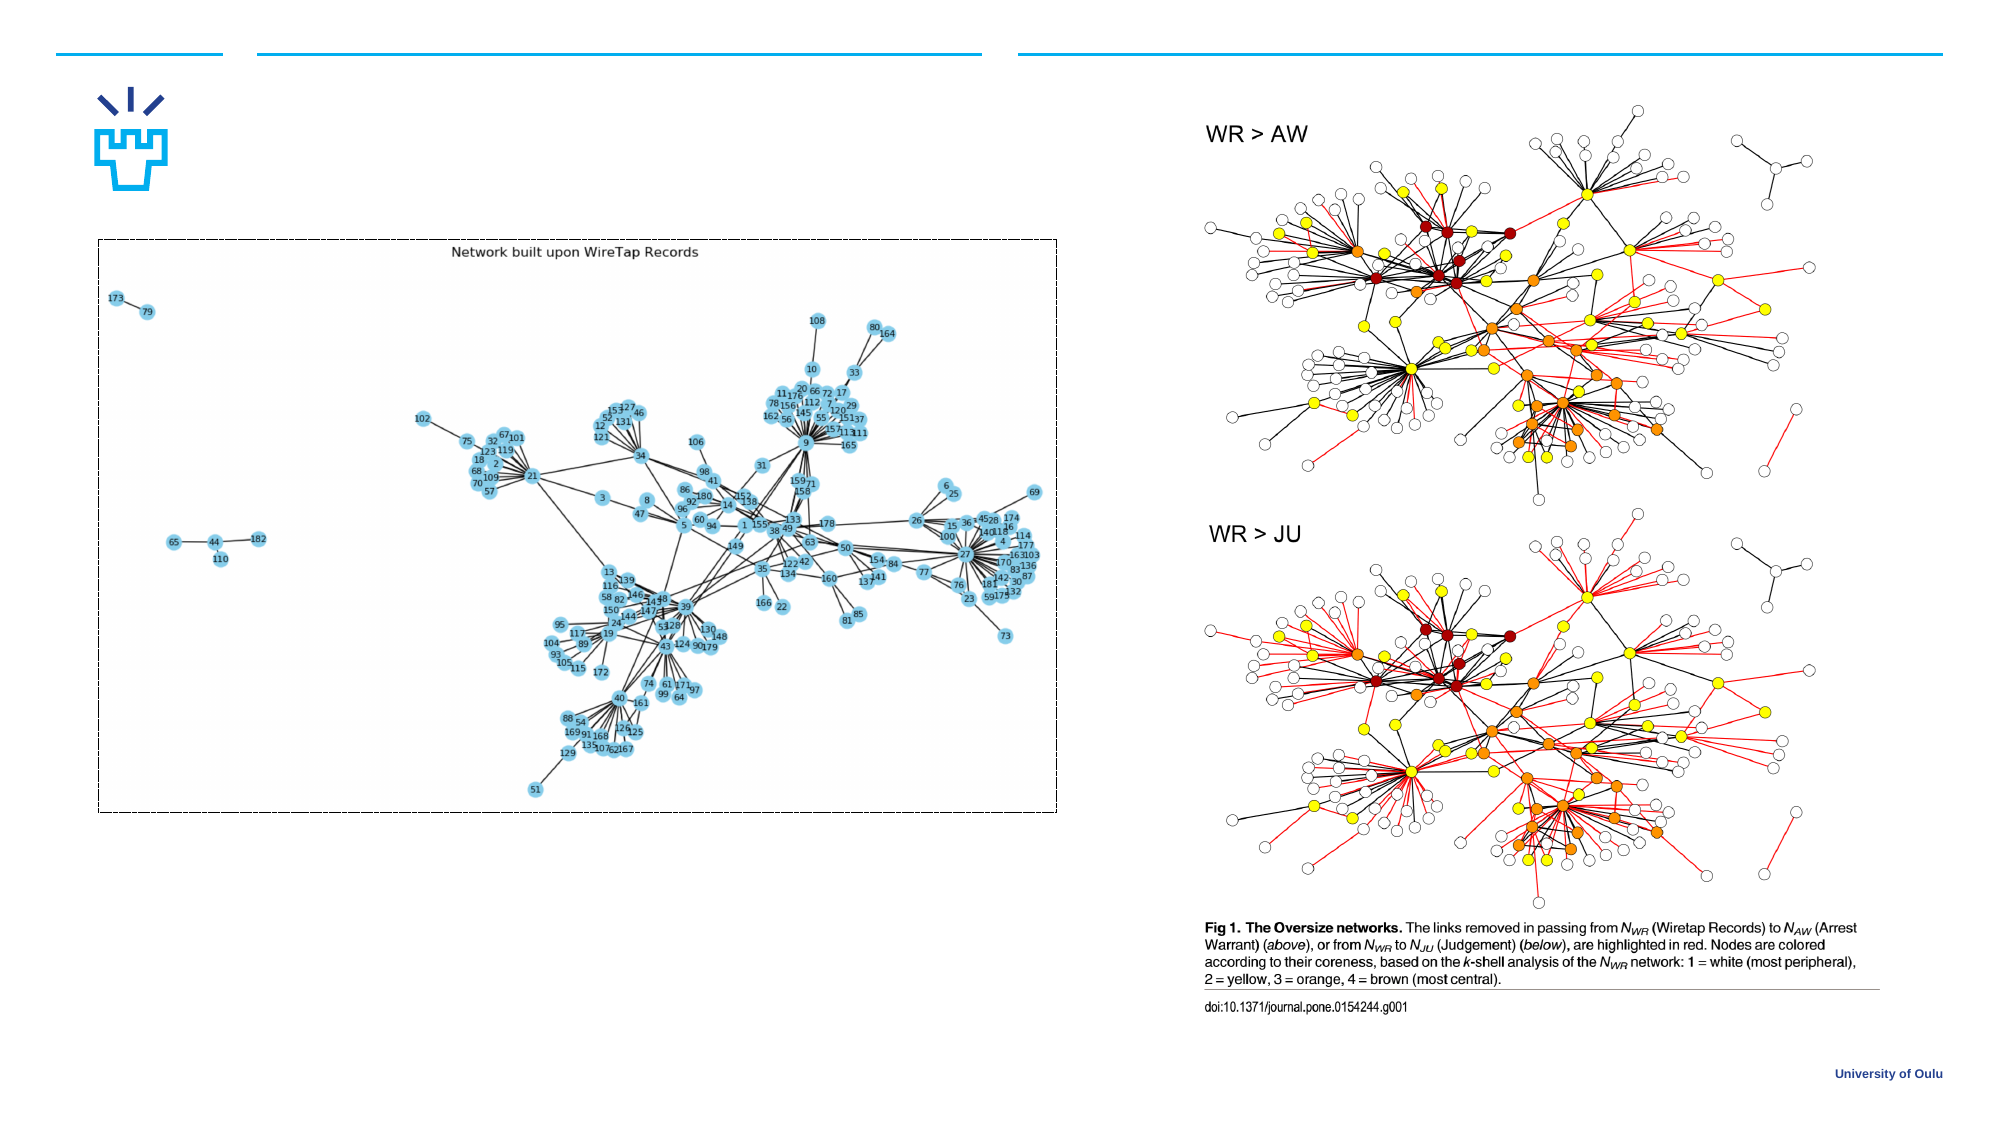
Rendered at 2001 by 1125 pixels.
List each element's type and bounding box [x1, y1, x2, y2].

picture [98, 239, 1057, 813]
picture [1125, 70, 1880, 1020]
